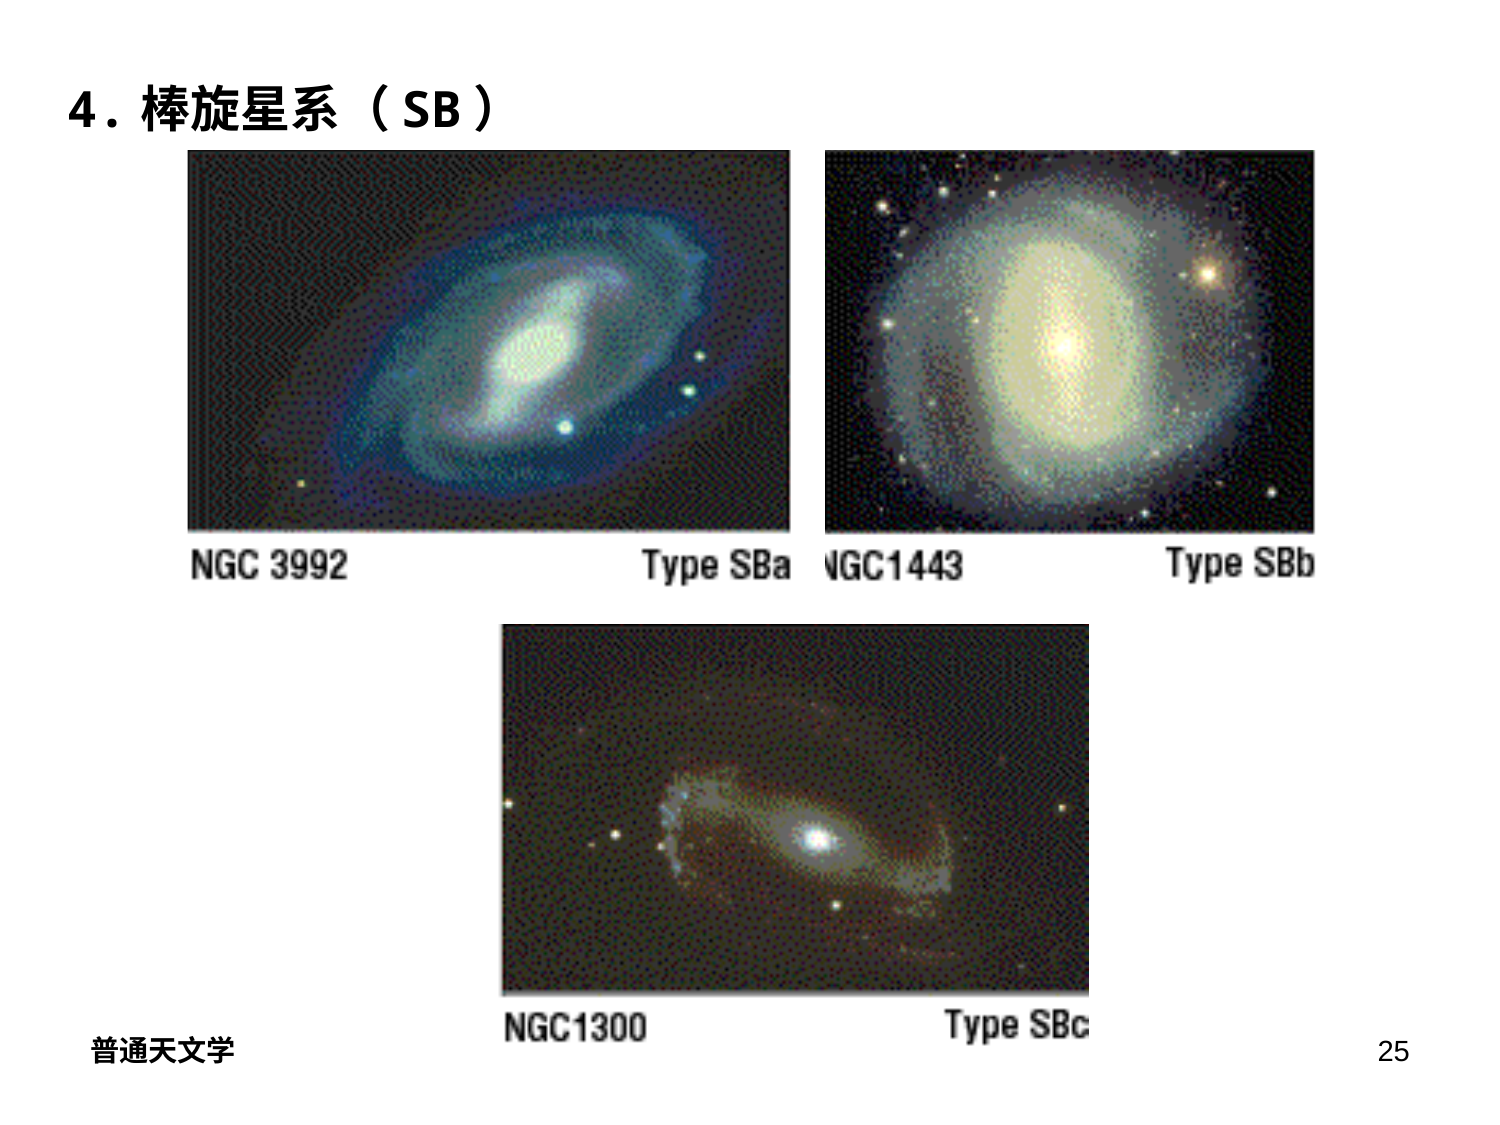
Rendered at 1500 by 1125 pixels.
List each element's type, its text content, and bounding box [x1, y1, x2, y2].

picture [187, 149, 801, 590]
slide_number 25 [1074, 1024, 1426, 1103]
picture [474, 624, 1090, 1052]
text_box 4.棒旋星系（SB） [53, 69, 597, 145]
slide_number 普通天文学 [74, 1024, 426, 1103]
picture [824, 149, 1326, 592]
